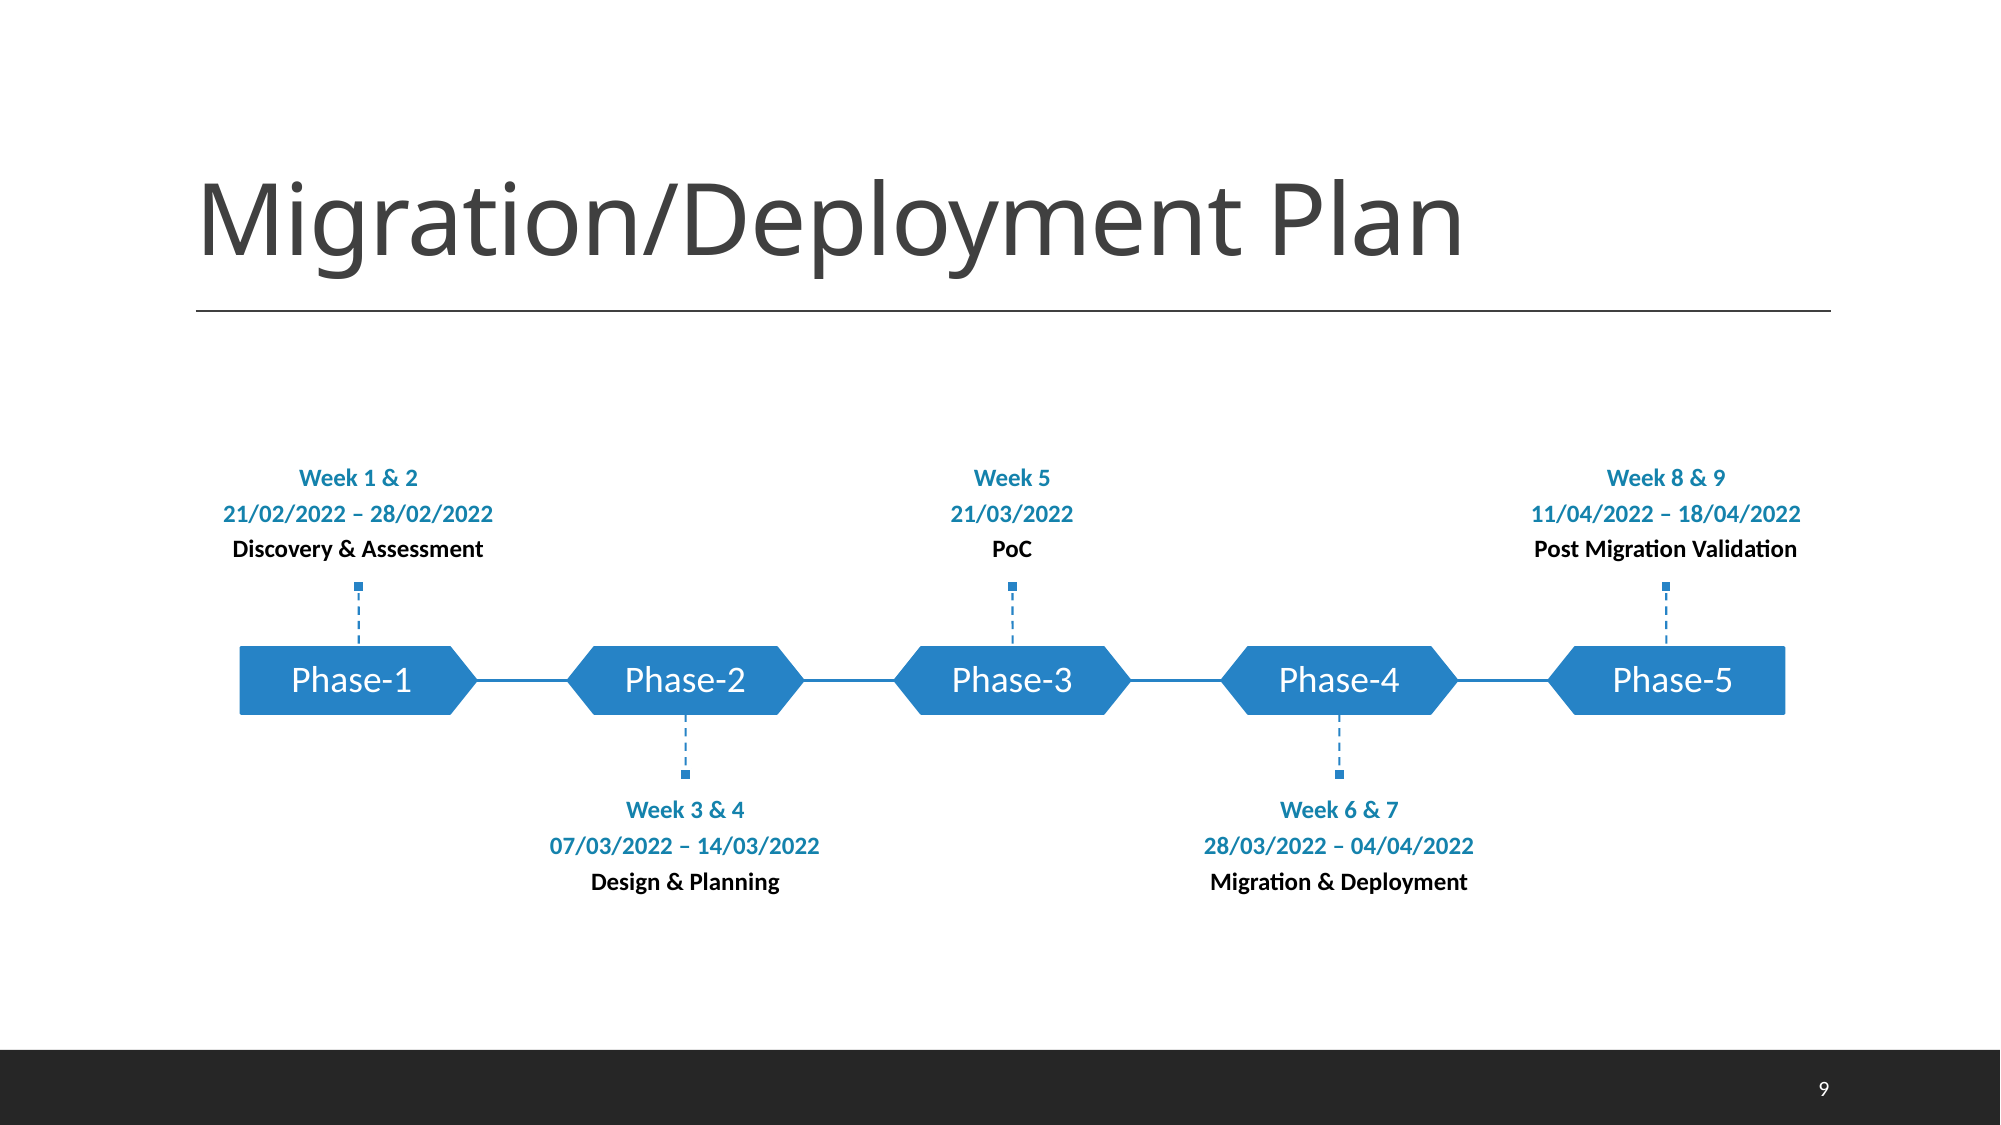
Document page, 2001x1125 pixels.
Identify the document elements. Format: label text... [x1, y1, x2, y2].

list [194, 403, 1831, 958]
slide_number 9 [1803, 1057, 1932, 1118]
title Migration/Deployment Plan [180, 47, 1830, 285]
